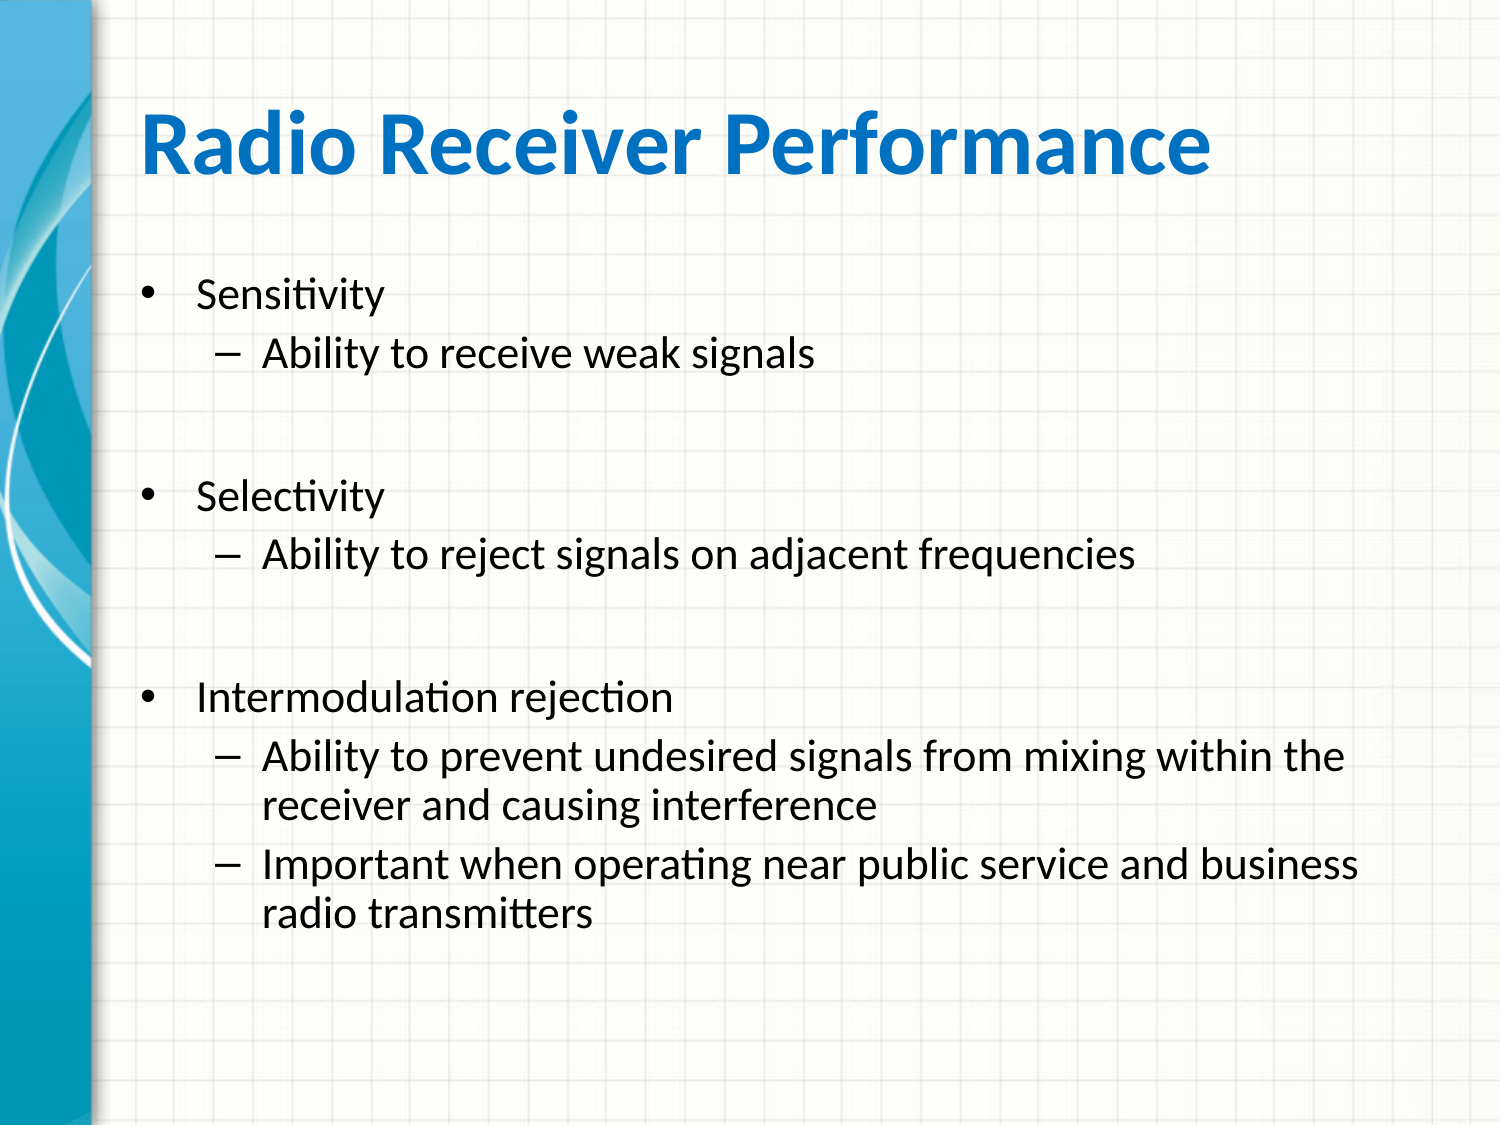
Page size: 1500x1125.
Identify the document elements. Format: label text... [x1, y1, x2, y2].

picture [0, 0, 1500, 1125]
title Radio Receiver Performance [125, 44, 1450, 232]
list Sensitivity Ability to receive weak signals Selectivity Ability to reject signals on adjacent frequencies Intermodulation rejection Ability to prevent undesired signals from mixing within the receiver and causing interference Important when operating near public service and business radio transmitters [125, 262, 1450, 1005]
